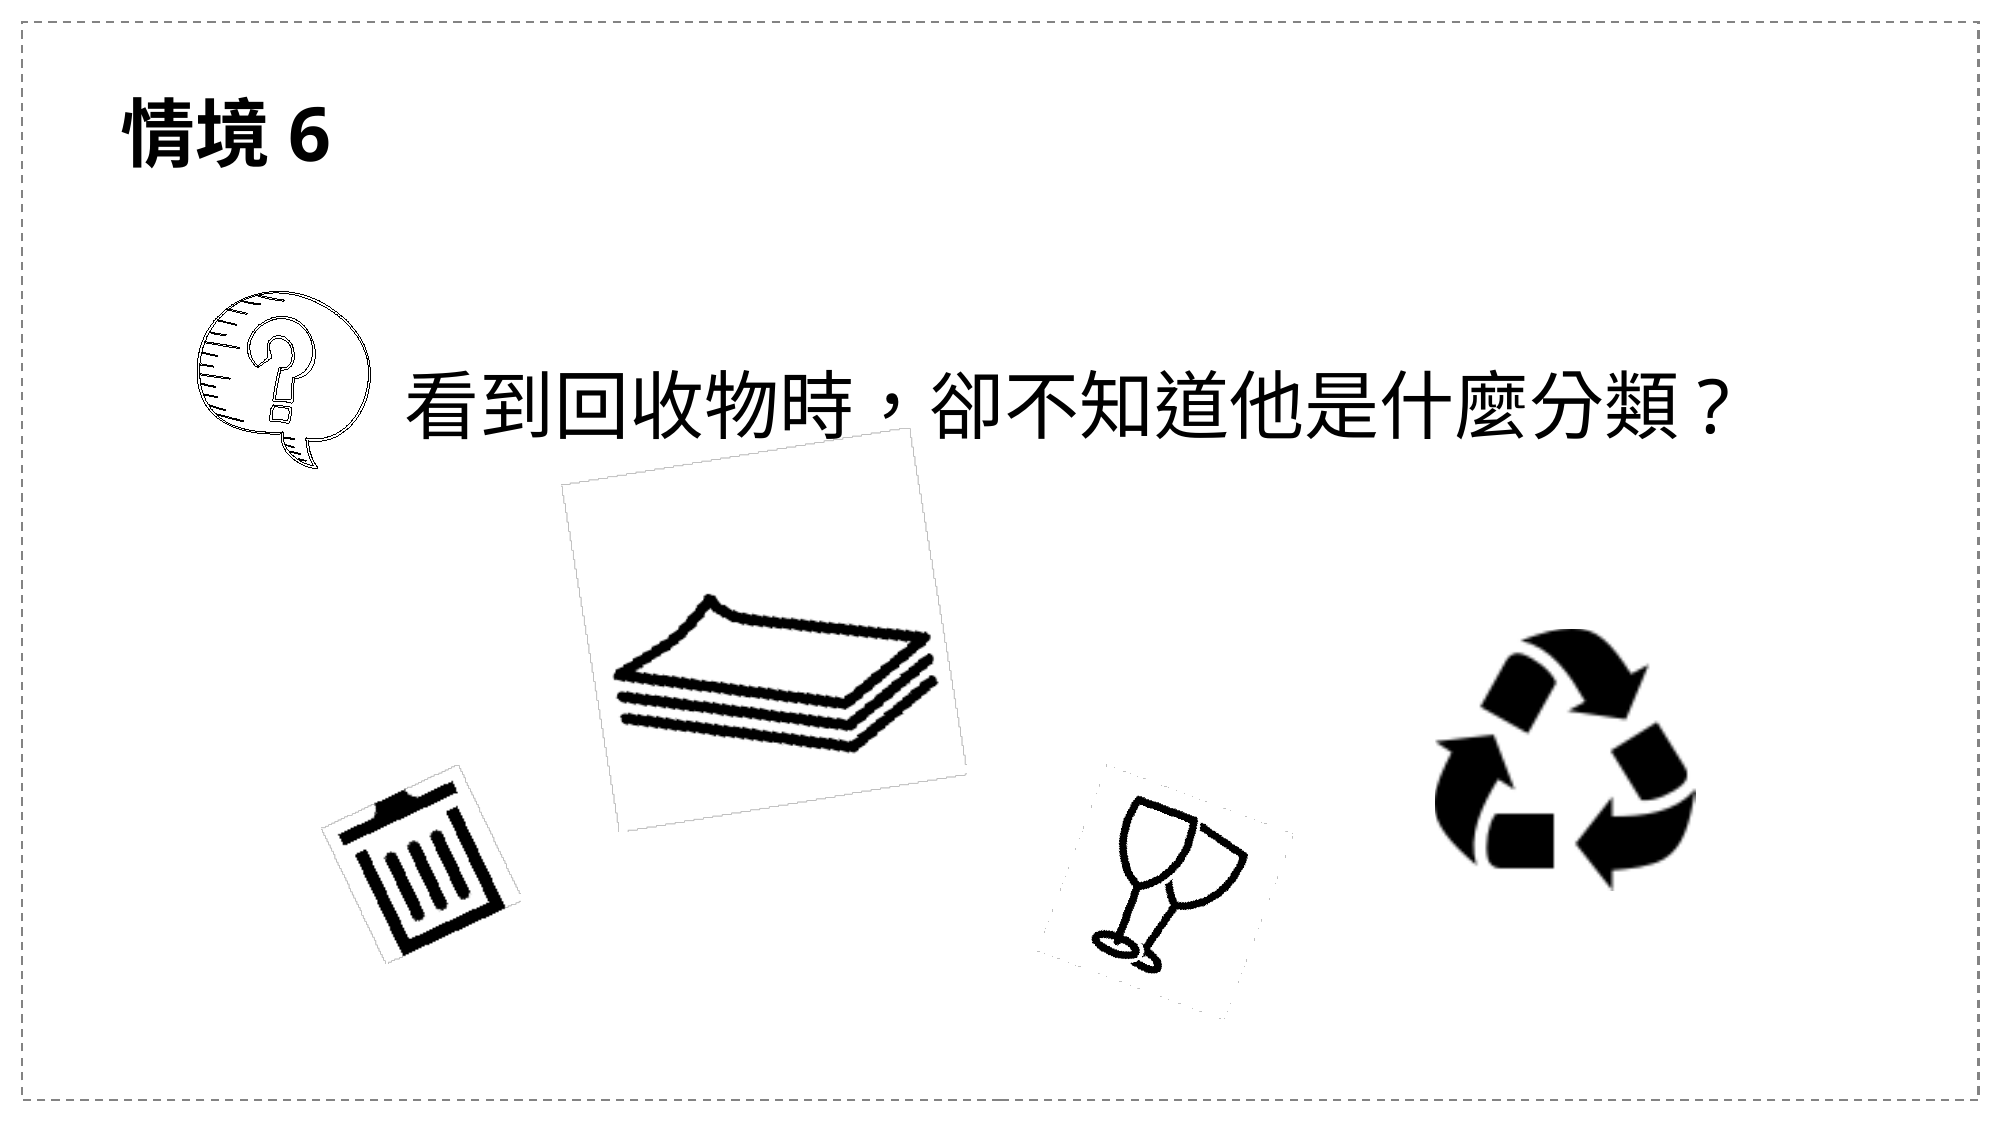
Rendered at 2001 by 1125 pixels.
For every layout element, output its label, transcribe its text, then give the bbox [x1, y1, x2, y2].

picture [562, 429, 967, 832]
picture [1037, 765, 1293, 1019]
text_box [194, 292, 379, 464]
text_box 情境6 [105, 78, 346, 184]
picture [1435, 629, 1696, 891]
picture [321, 766, 521, 964]
text_box 看到回收物時，卻不知道他是什麼分類? [390, 350, 1769, 456]
